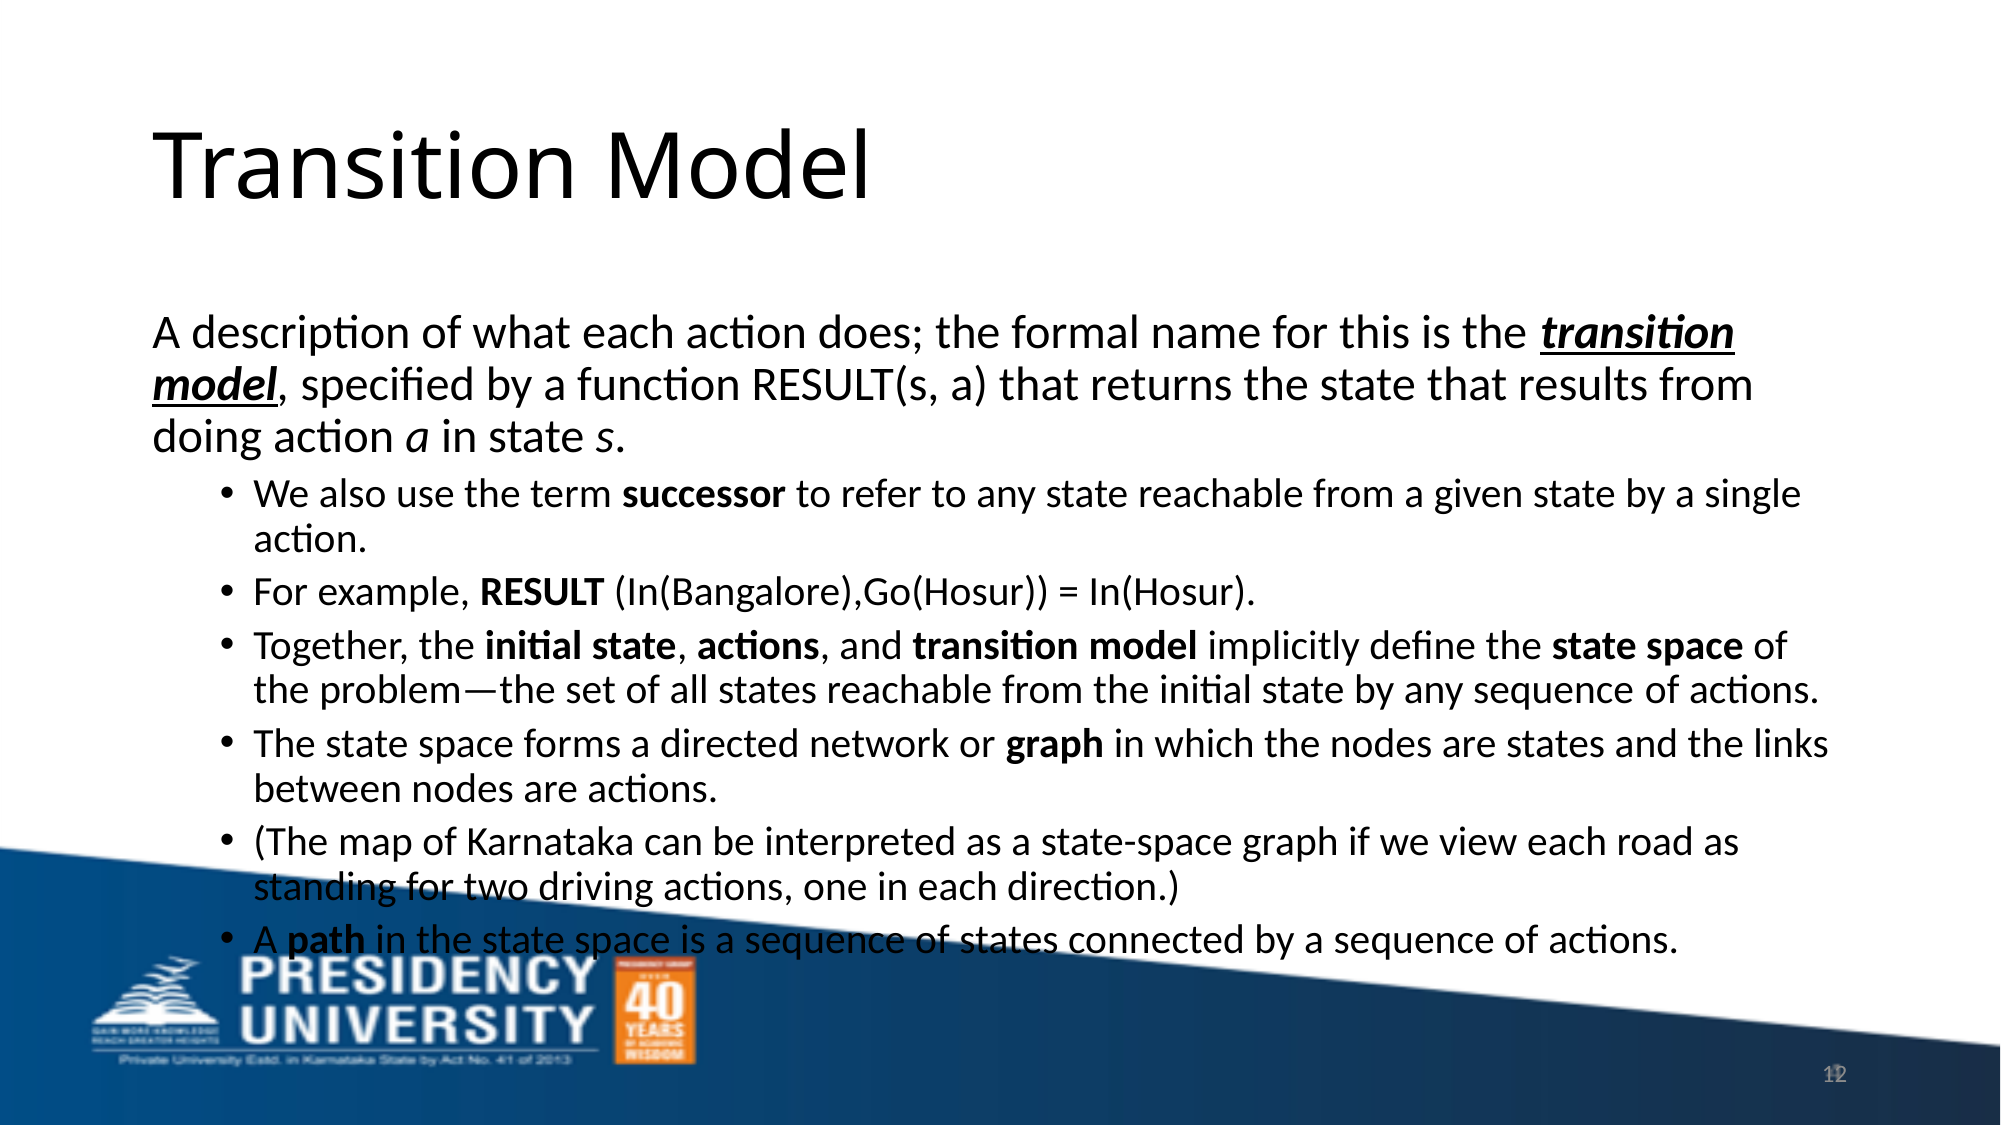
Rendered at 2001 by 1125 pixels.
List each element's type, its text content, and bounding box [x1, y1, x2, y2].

list A description of what each action does; the formal name for this is the transition model, specified by a function RESULT(s, a) that returns the state that results from doing action a in state s. We also use the term successor to refer to any state reachable from a given state by a single action. For example, RESULT (In(Bangalore),Go(Hosur)) = In(Hosur). Together, the initial state, actions, and transition model implicitly define the state space of the problem—the set of all states reachable from the initial state by any sequence of actions. The state space forms a directed network or graph in which the nodes are states and the links between nodes are actions. (The map of Karnataka can be interpreted as a state-space graph if we view each road as standing for two driving actions, one in each direction.) A path in the state space is a sequence of states connected by a sequence of actions. [137, 299, 1863, 1014]
title Transition Model [137, 59, 1863, 278]
slide_number 12 [1412, 1042, 1863, 1103]
picture [0, 0, 2001, 1125]
